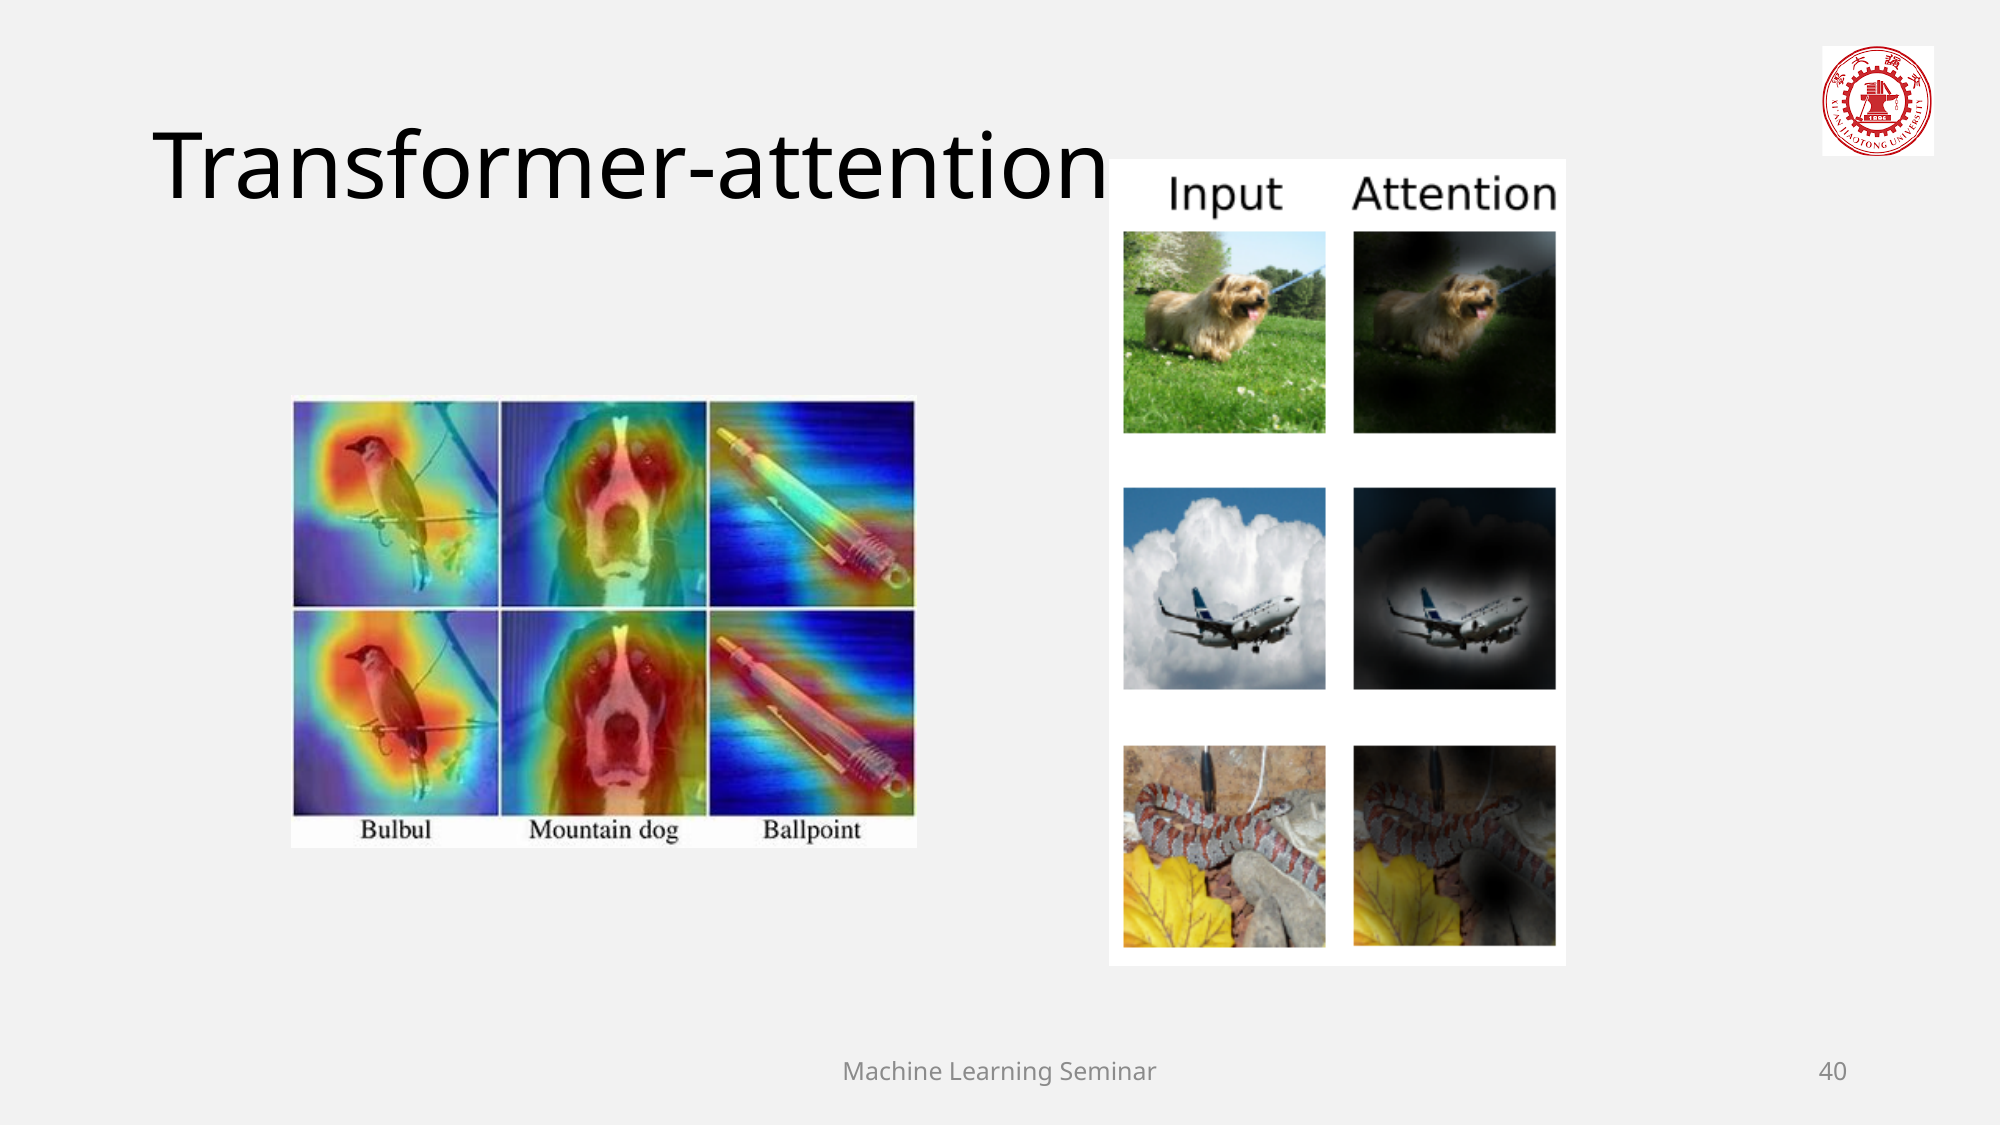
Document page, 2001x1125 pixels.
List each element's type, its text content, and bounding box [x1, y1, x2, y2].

title Transformer-attention [137, 59, 1863, 278]
footer Machine Learning Seminar [662, 1042, 1338, 1103]
slide_number 40 [1412, 1042, 1863, 1103]
picture [1822, 46, 1935, 156]
picture [291, 395, 917, 848]
picture [1109, 159, 1566, 966]
